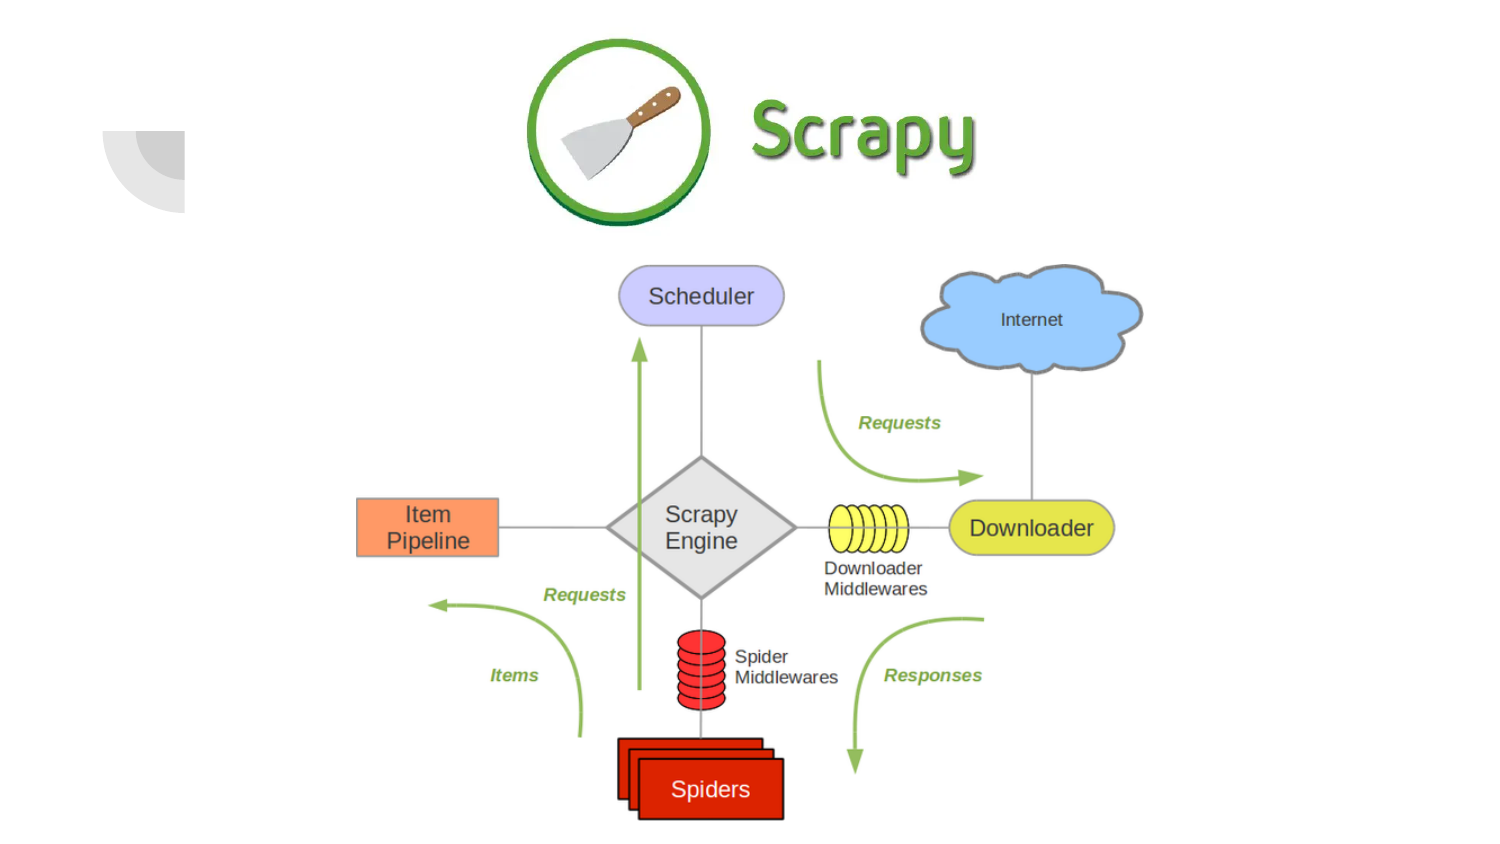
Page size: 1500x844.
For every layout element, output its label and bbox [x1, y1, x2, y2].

picture [510, 27, 990, 239]
picture [355, 264, 1144, 821]
